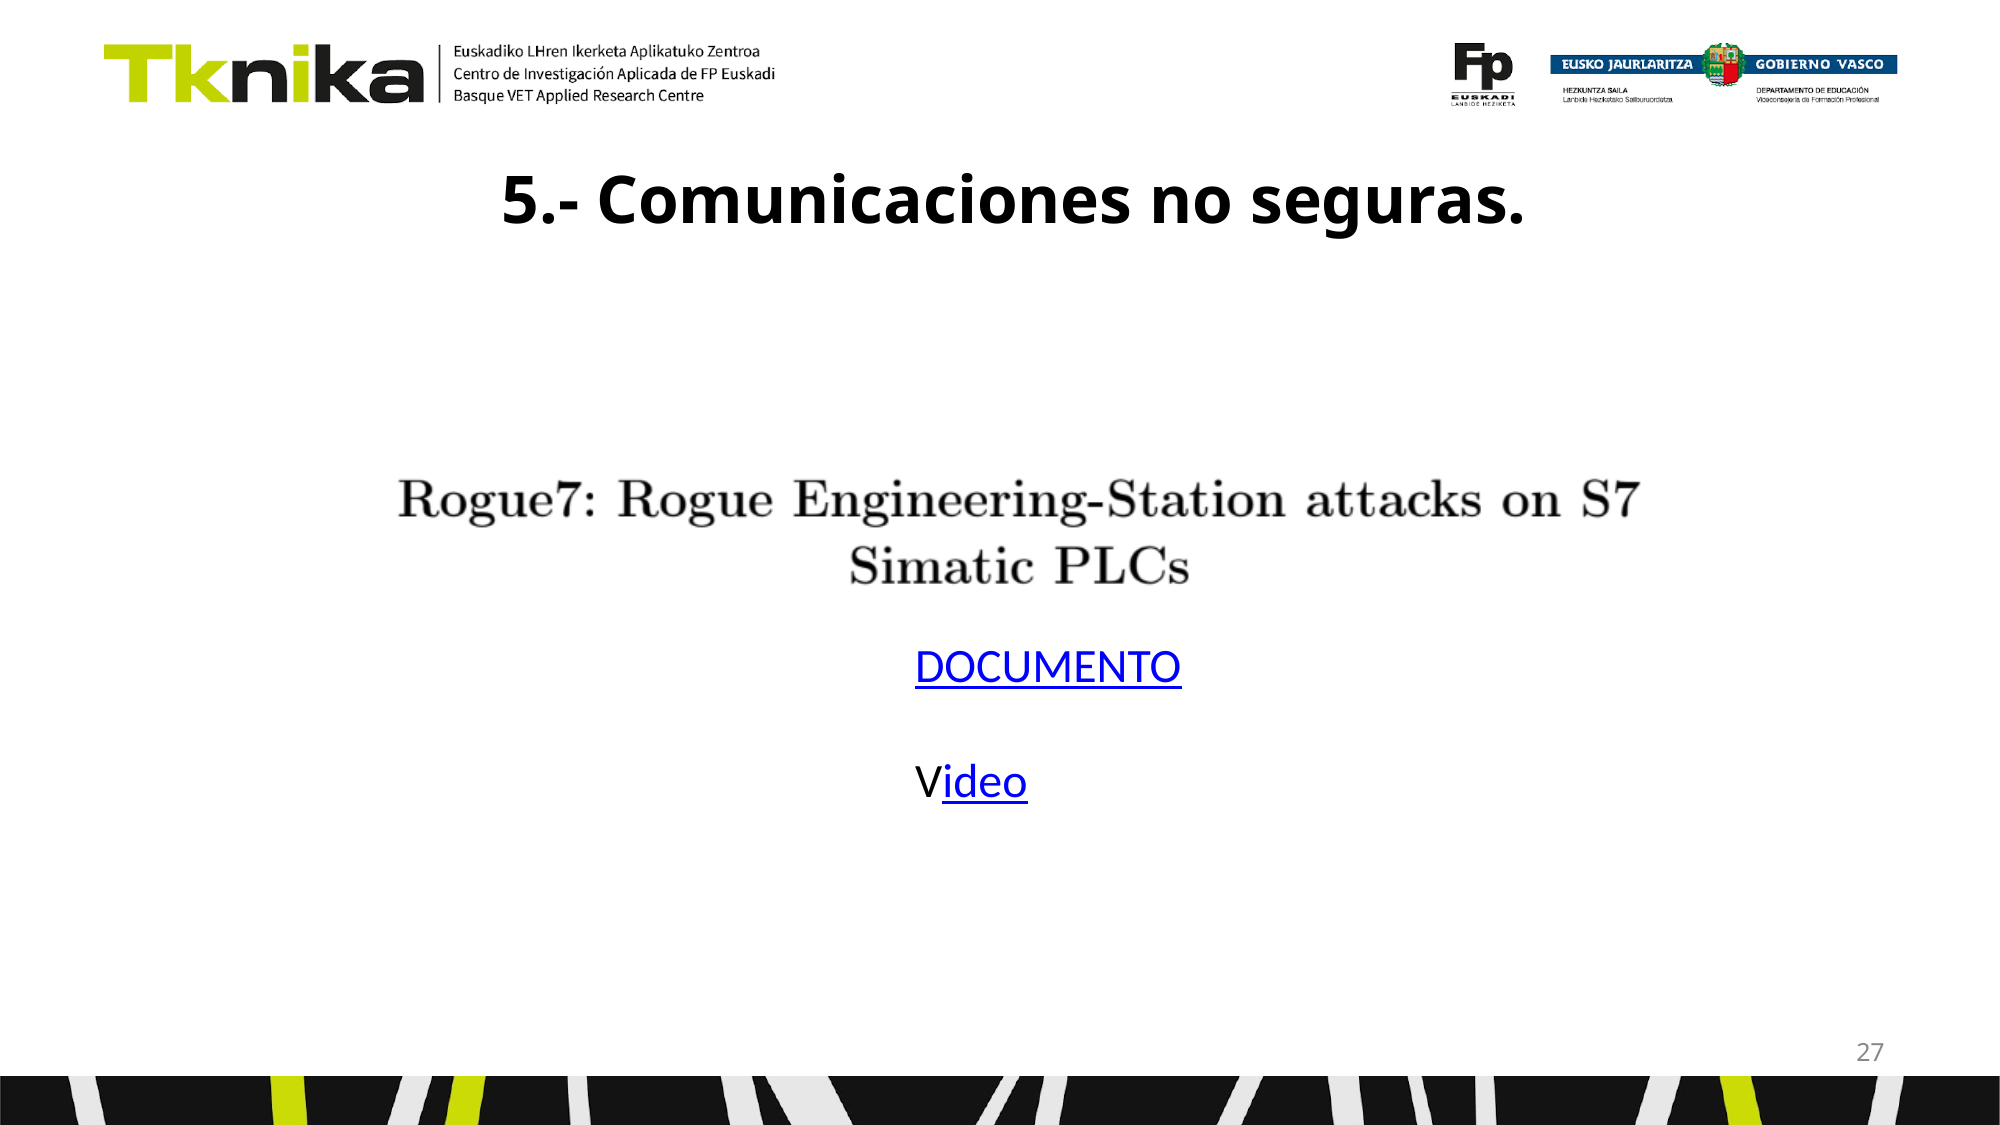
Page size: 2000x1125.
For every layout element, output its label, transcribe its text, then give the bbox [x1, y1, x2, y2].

slide_number ‹#› [1433, 1023, 1900, 1084]
text_box DOCUMENTO Video [900, 627, 1528, 715]
title 5.- Comunicaciones no seguras. [39, 149, 1990, 245]
picture [300, 417, 1728, 620]
picture [102, 42, 1898, 106]
picture [0, 1076, 2000, 1125]
